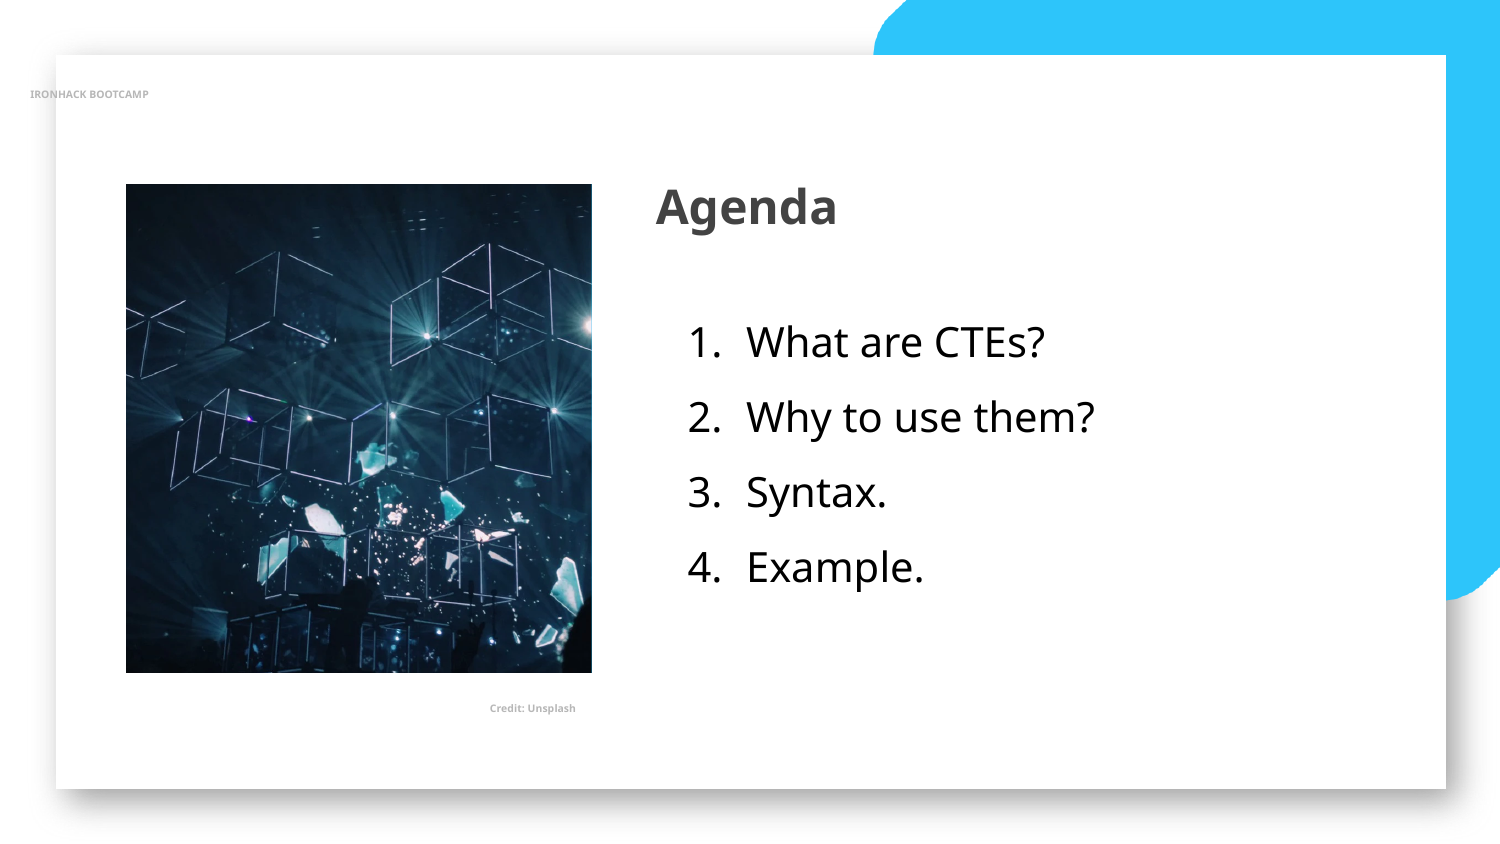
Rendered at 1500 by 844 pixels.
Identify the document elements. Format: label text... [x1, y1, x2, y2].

text_box IRONHACK BOOTCAMP [15, 71, 354, 108]
picture [0, 0, 1500, 844]
text_box What are CTEs? Why to use them? Syntax. Example. [655, 275, 1368, 656]
text_box Credit: Unsplash [253, 685, 592, 722]
text_box Agenda [640, 161, 1301, 279]
